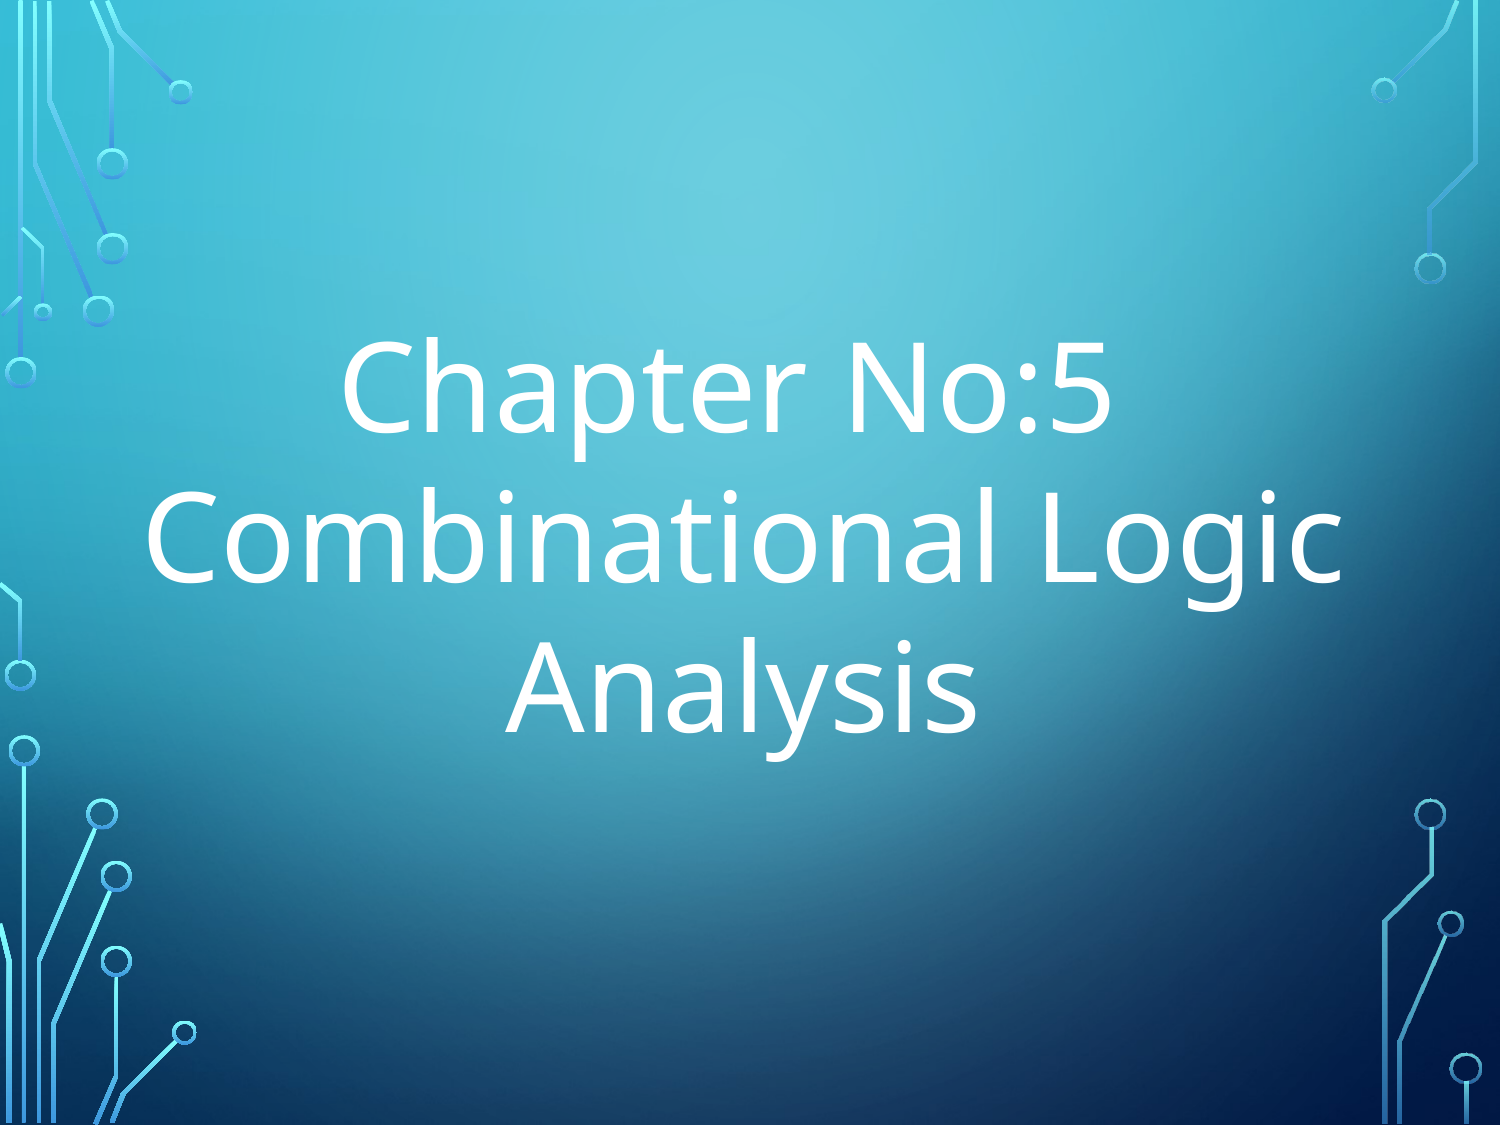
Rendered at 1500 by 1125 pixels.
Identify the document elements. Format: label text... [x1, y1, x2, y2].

text_box Chapter No:5 Combinational Logic Analysis [125, 299, 1363, 765]
